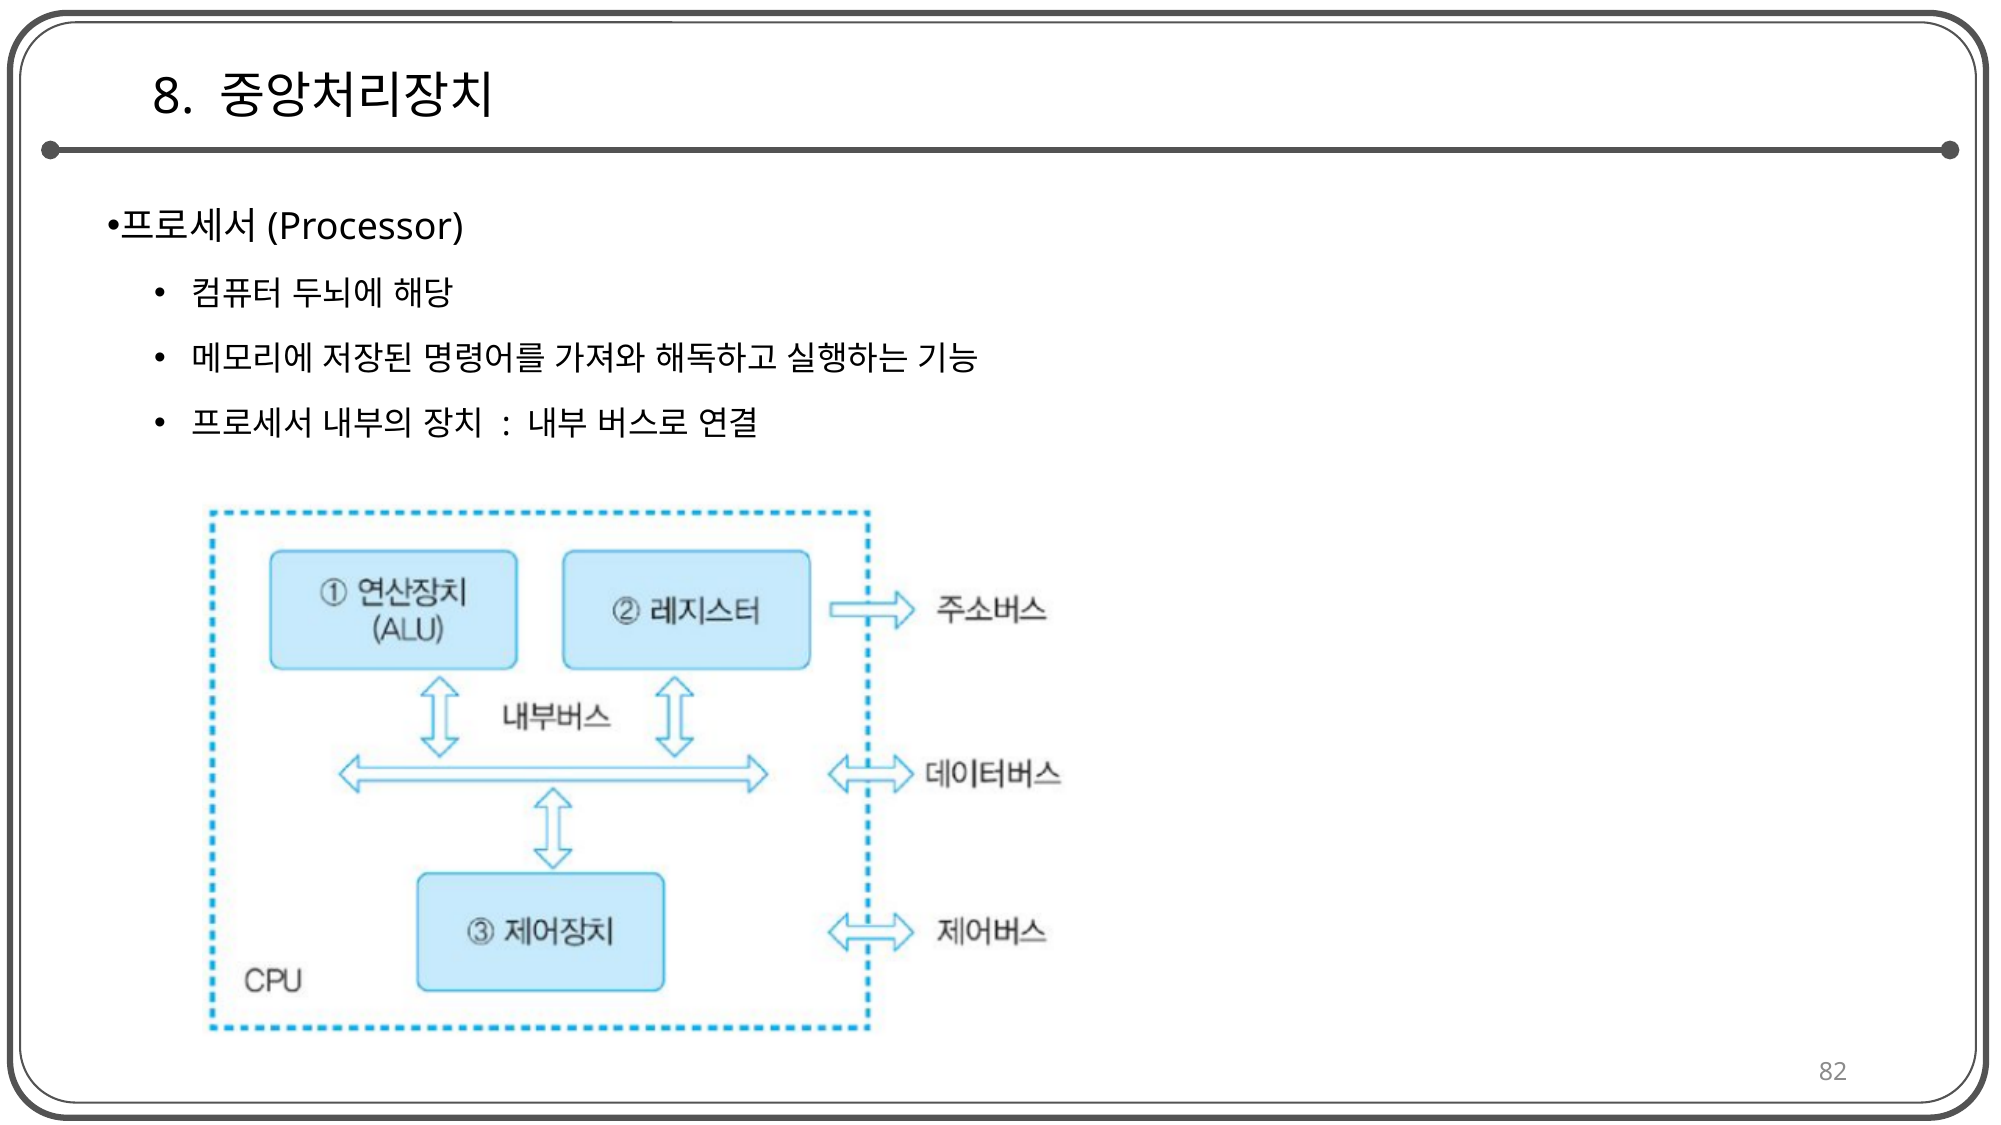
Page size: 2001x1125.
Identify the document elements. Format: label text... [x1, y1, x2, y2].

list 프로세서(Processor) 컴퓨터 두뇌에 해당 메모리에 저장된 명령어를 가져와 해독하고 실행하는 기능 프로세서 내부의 장치 : 내부 버스로 연결 [92, 194, 1936, 1047]
picture [201, 500, 1068, 1043]
slide_number 82 [1412, 1042, 1863, 1103]
title 8. 중앙처리장치 [137, 45, 1863, 150]
